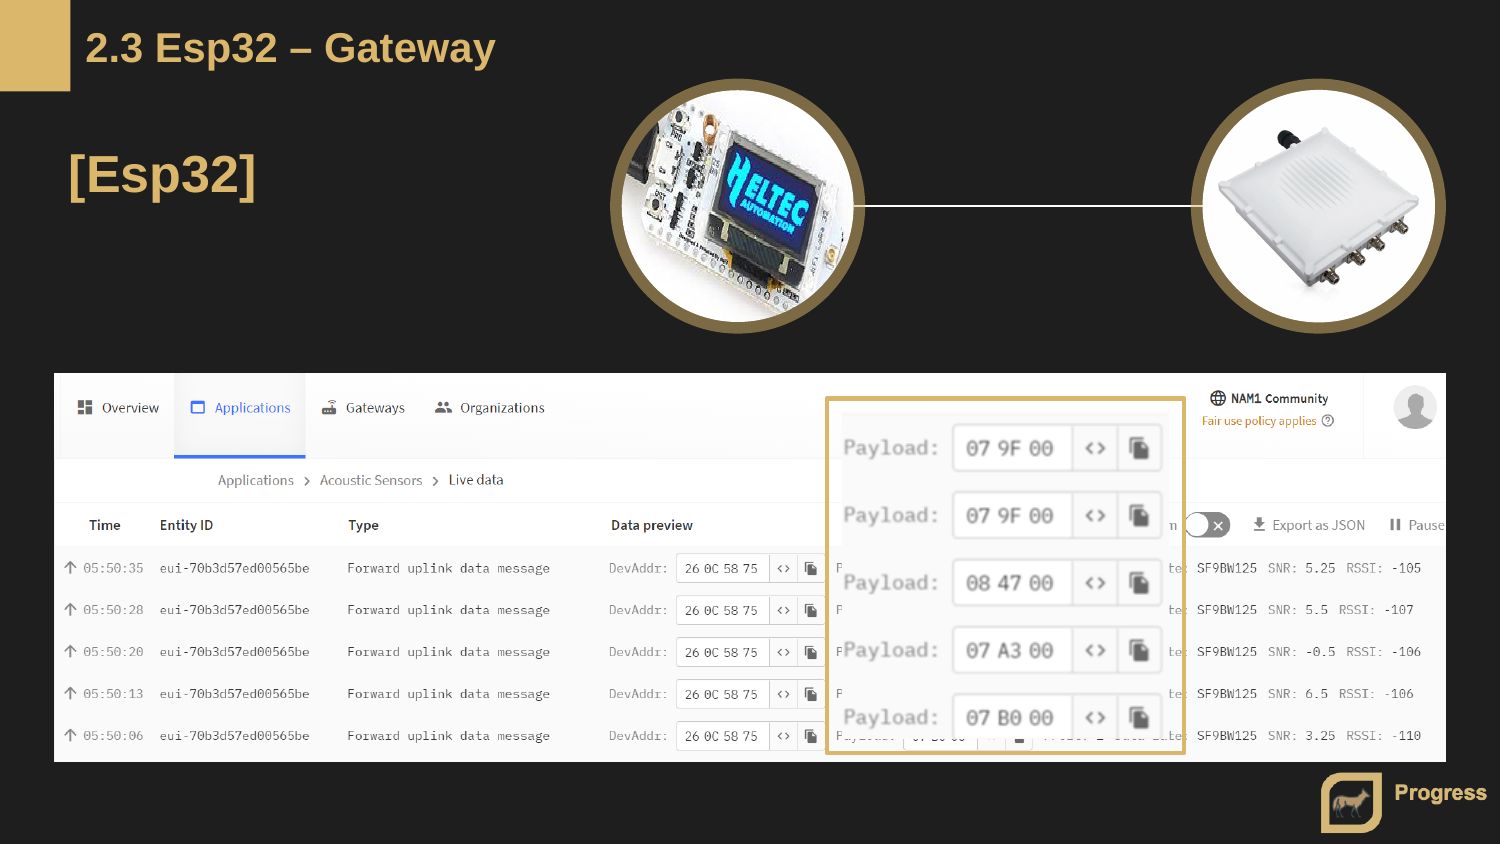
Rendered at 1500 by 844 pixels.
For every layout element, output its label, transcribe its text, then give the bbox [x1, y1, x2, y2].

picture [53, 373, 1500, 844]
text_box [1190, 167, 1197, 205]
text_box [689, 78, 786, 88]
text_box [1191, 215, 1197, 245]
text_box [610, 168, 616, 245]
picture [621, 89, 854, 323]
text_box 2.3 Esp32 – Gateway [71, 12, 633, 78]
text_box [Esp32] [53, 132, 342, 211]
text_box [1440, 167, 1446, 245]
text_box [1270, 78, 1367, 88]
picture [1202, 89, 1436, 323]
text_box [858, 164, 866, 205]
text_box [858, 215, 865, 249]
text_box [0, 0, 71, 92]
